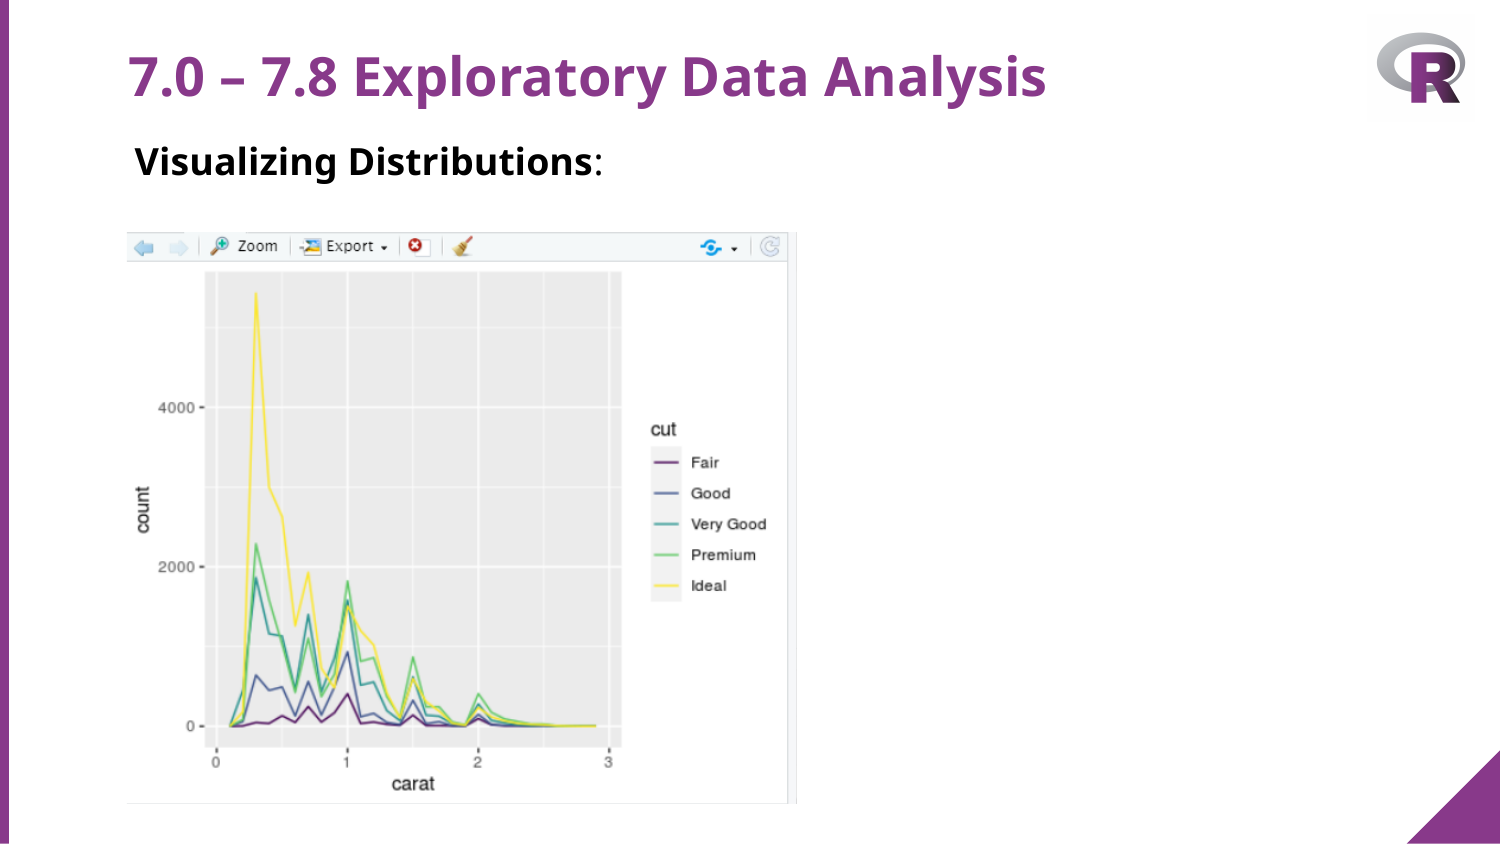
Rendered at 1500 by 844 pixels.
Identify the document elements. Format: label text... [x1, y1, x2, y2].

title 7.0 – 7.8 Exploratory Data Analysis [113, 27, 1224, 122]
picture [1367, 14, 1475, 122]
list Visualizing Distributions: [100, 122, 1387, 816]
picture [126, 232, 797, 804]
